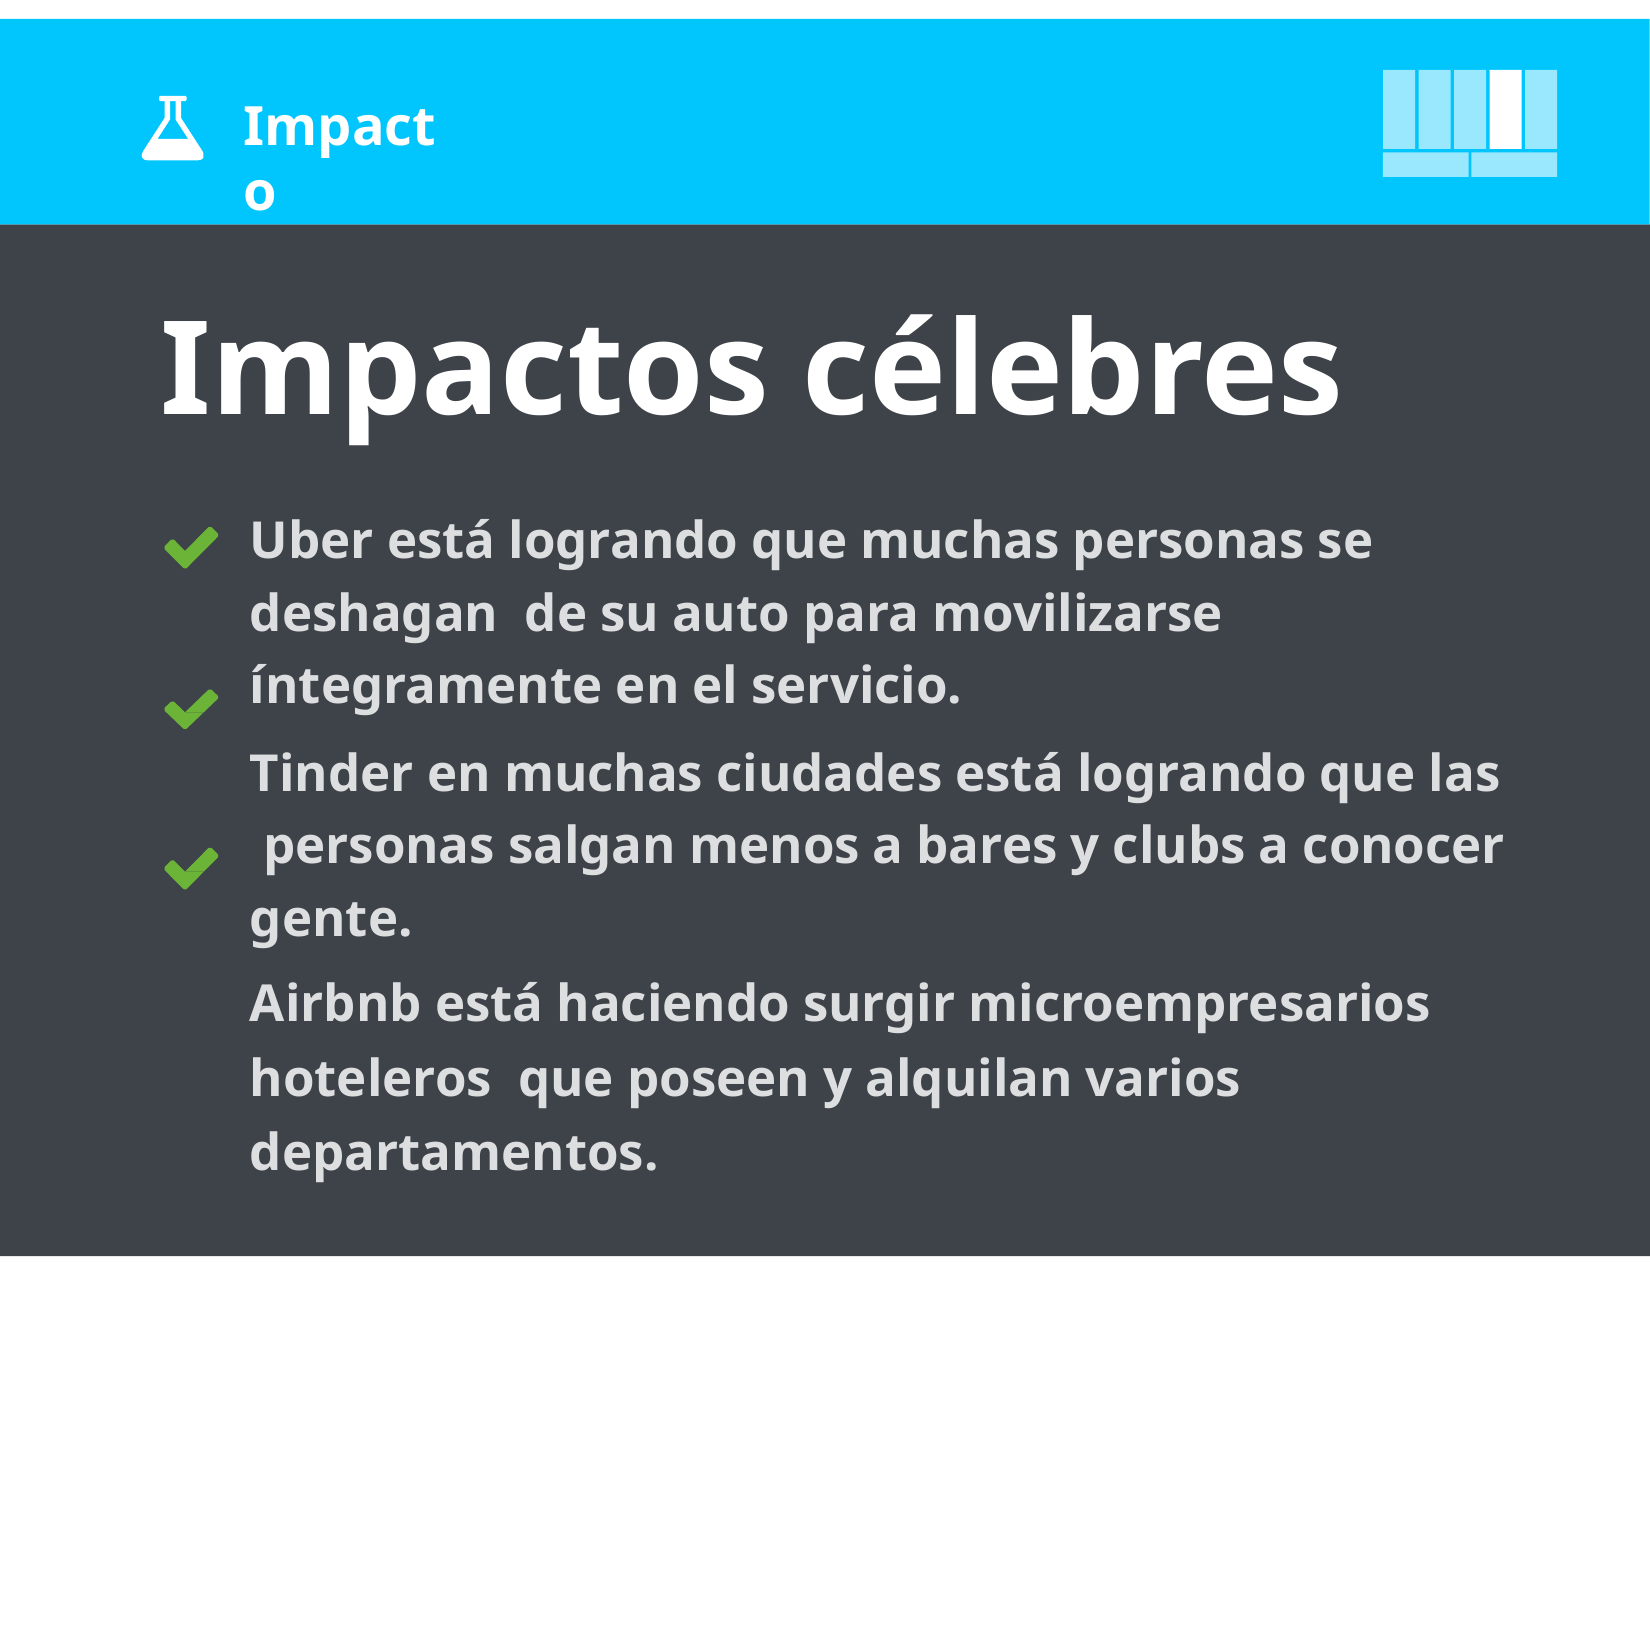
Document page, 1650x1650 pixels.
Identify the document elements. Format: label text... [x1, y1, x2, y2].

text_box [1471, 152, 1558, 177]
text_box [1489, 69, 1522, 149]
list Impactos célebres Uber está logrando que muchas personas se deshagan de su auto para movilizarse íntegramente en el servicio. Tinder en muchas ciudades está logrando que las personas salgan menos a bares y clubs a conocer gente. Airbnb está haciendo surgir microempresarios hoteleros que poseen y alquilan varios departamentos. [142, 281, 1508, 1227]
text_box [1454, 69, 1487, 149]
text_box [1382, 152, 1469, 177]
text_box [1418, 69, 1451, 149]
text_box [164, 847, 219, 890]
text_box [164, 527, 219, 569]
text_box [164, 689, 219, 729]
text_box [1525, 69, 1558, 149]
title Impacto [241, 88, 437, 368]
text_box [1383, 69, 1416, 149]
text_box [141, 95, 204, 161]
